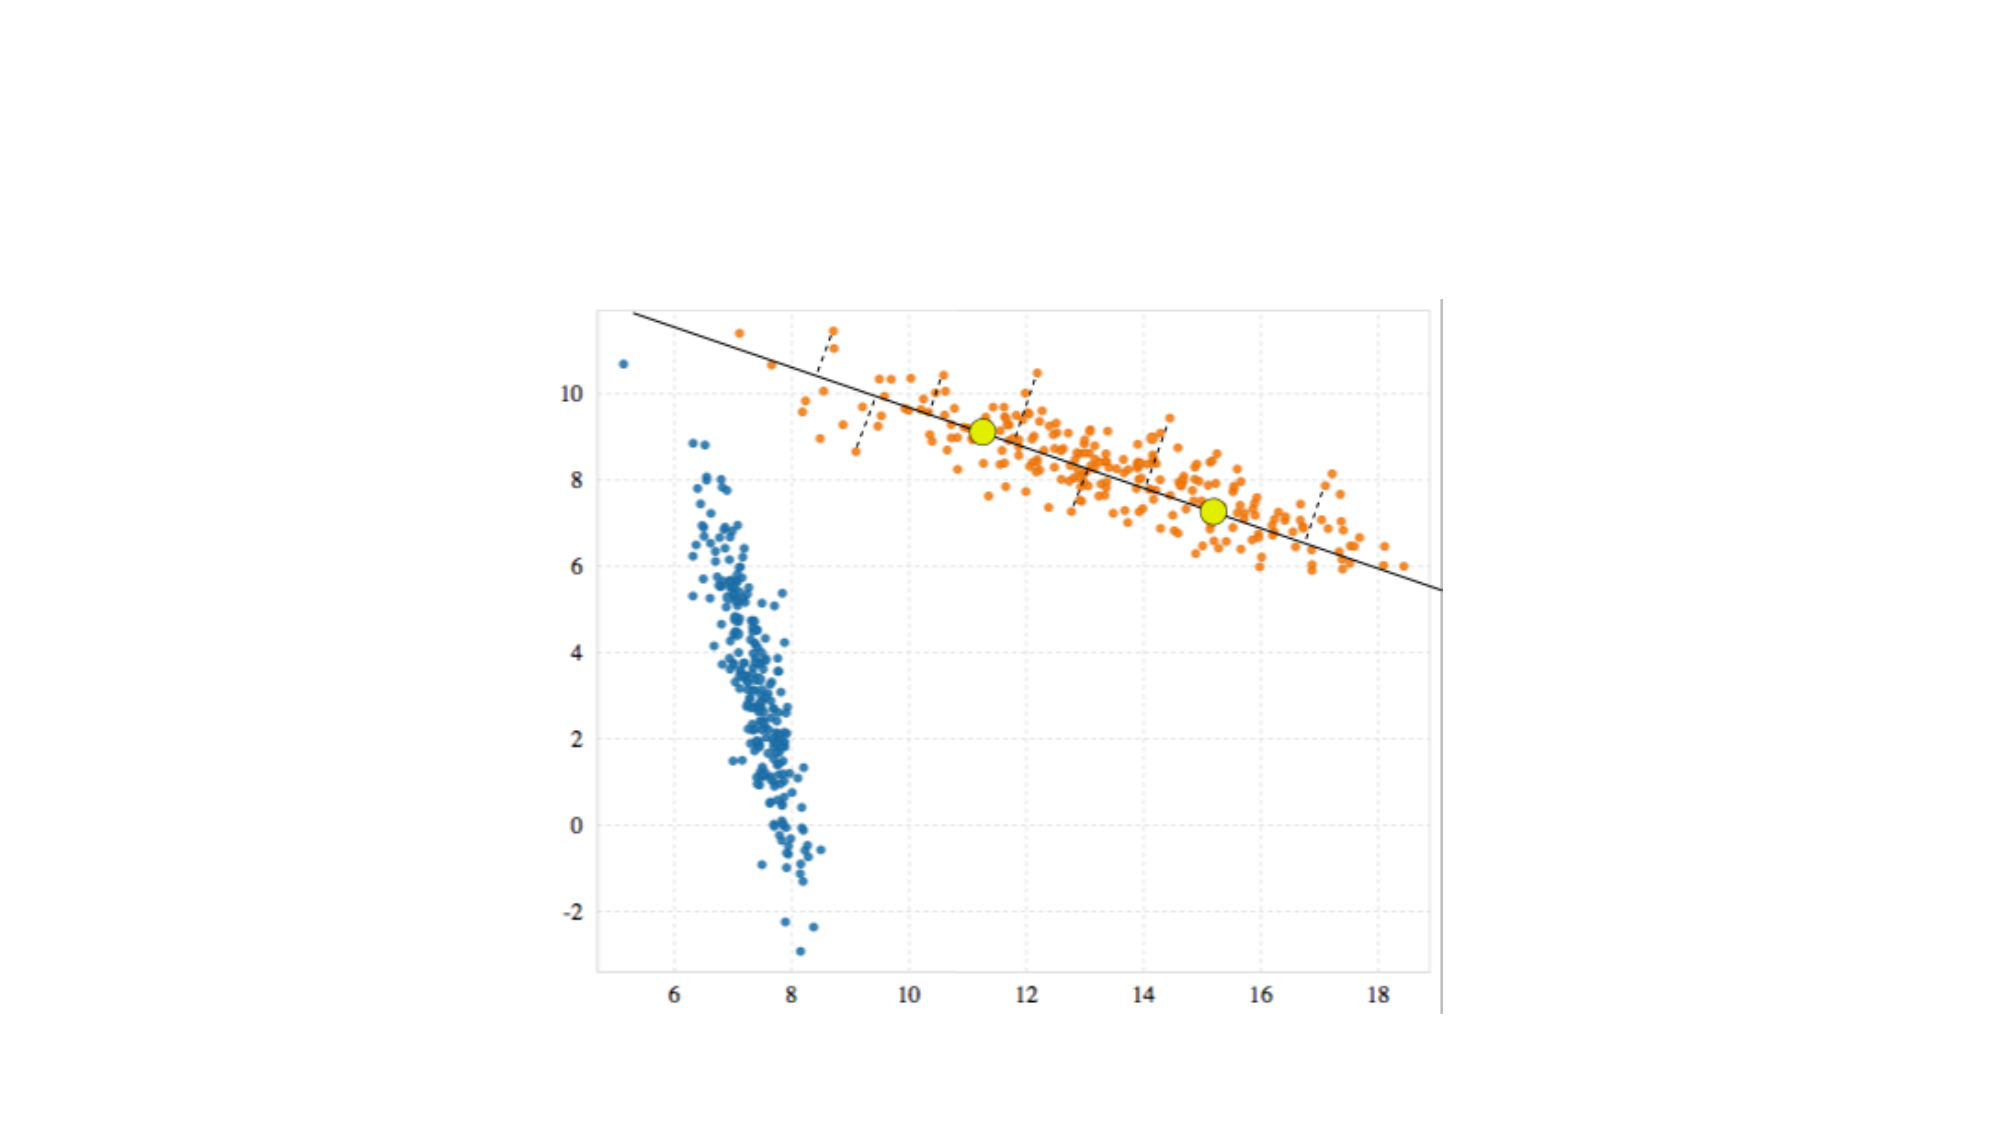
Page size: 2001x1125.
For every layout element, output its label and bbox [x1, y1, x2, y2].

list [557, 299, 1443, 1014]
